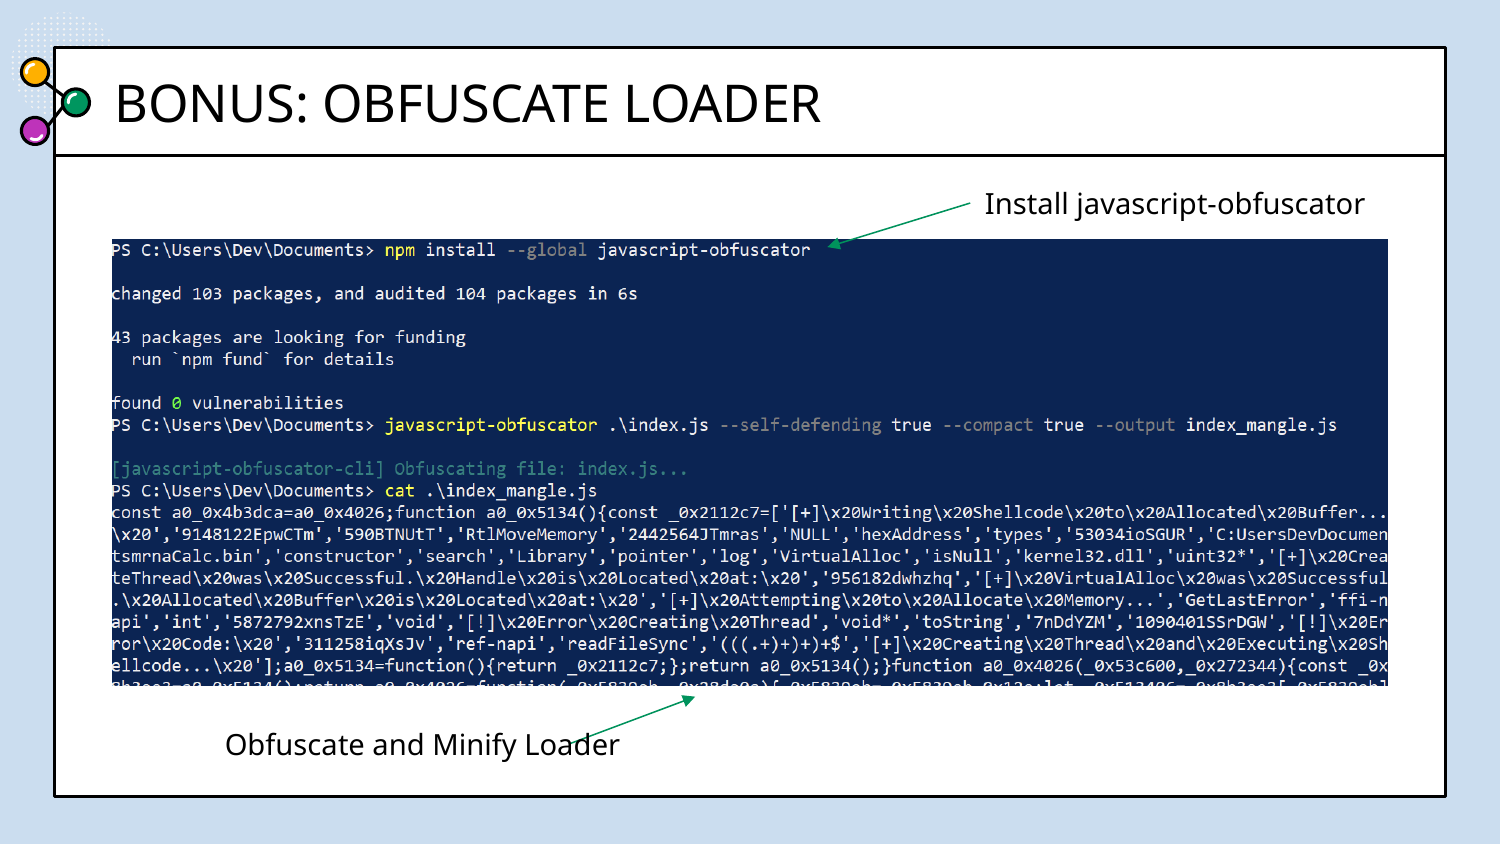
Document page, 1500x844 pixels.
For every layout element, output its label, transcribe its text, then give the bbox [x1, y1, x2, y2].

picture [112, 239, 1388, 686]
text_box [16, 58, 95, 149]
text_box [827, 202, 971, 248]
text_box Obfuscate and Minify Loader [209, 718, 650, 769]
title BONUS: OBFUSCATE LOADER [53, 46, 1447, 157]
text_box Install javascript-obfuscator [970, 177, 1411, 228]
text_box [568, 696, 696, 745]
